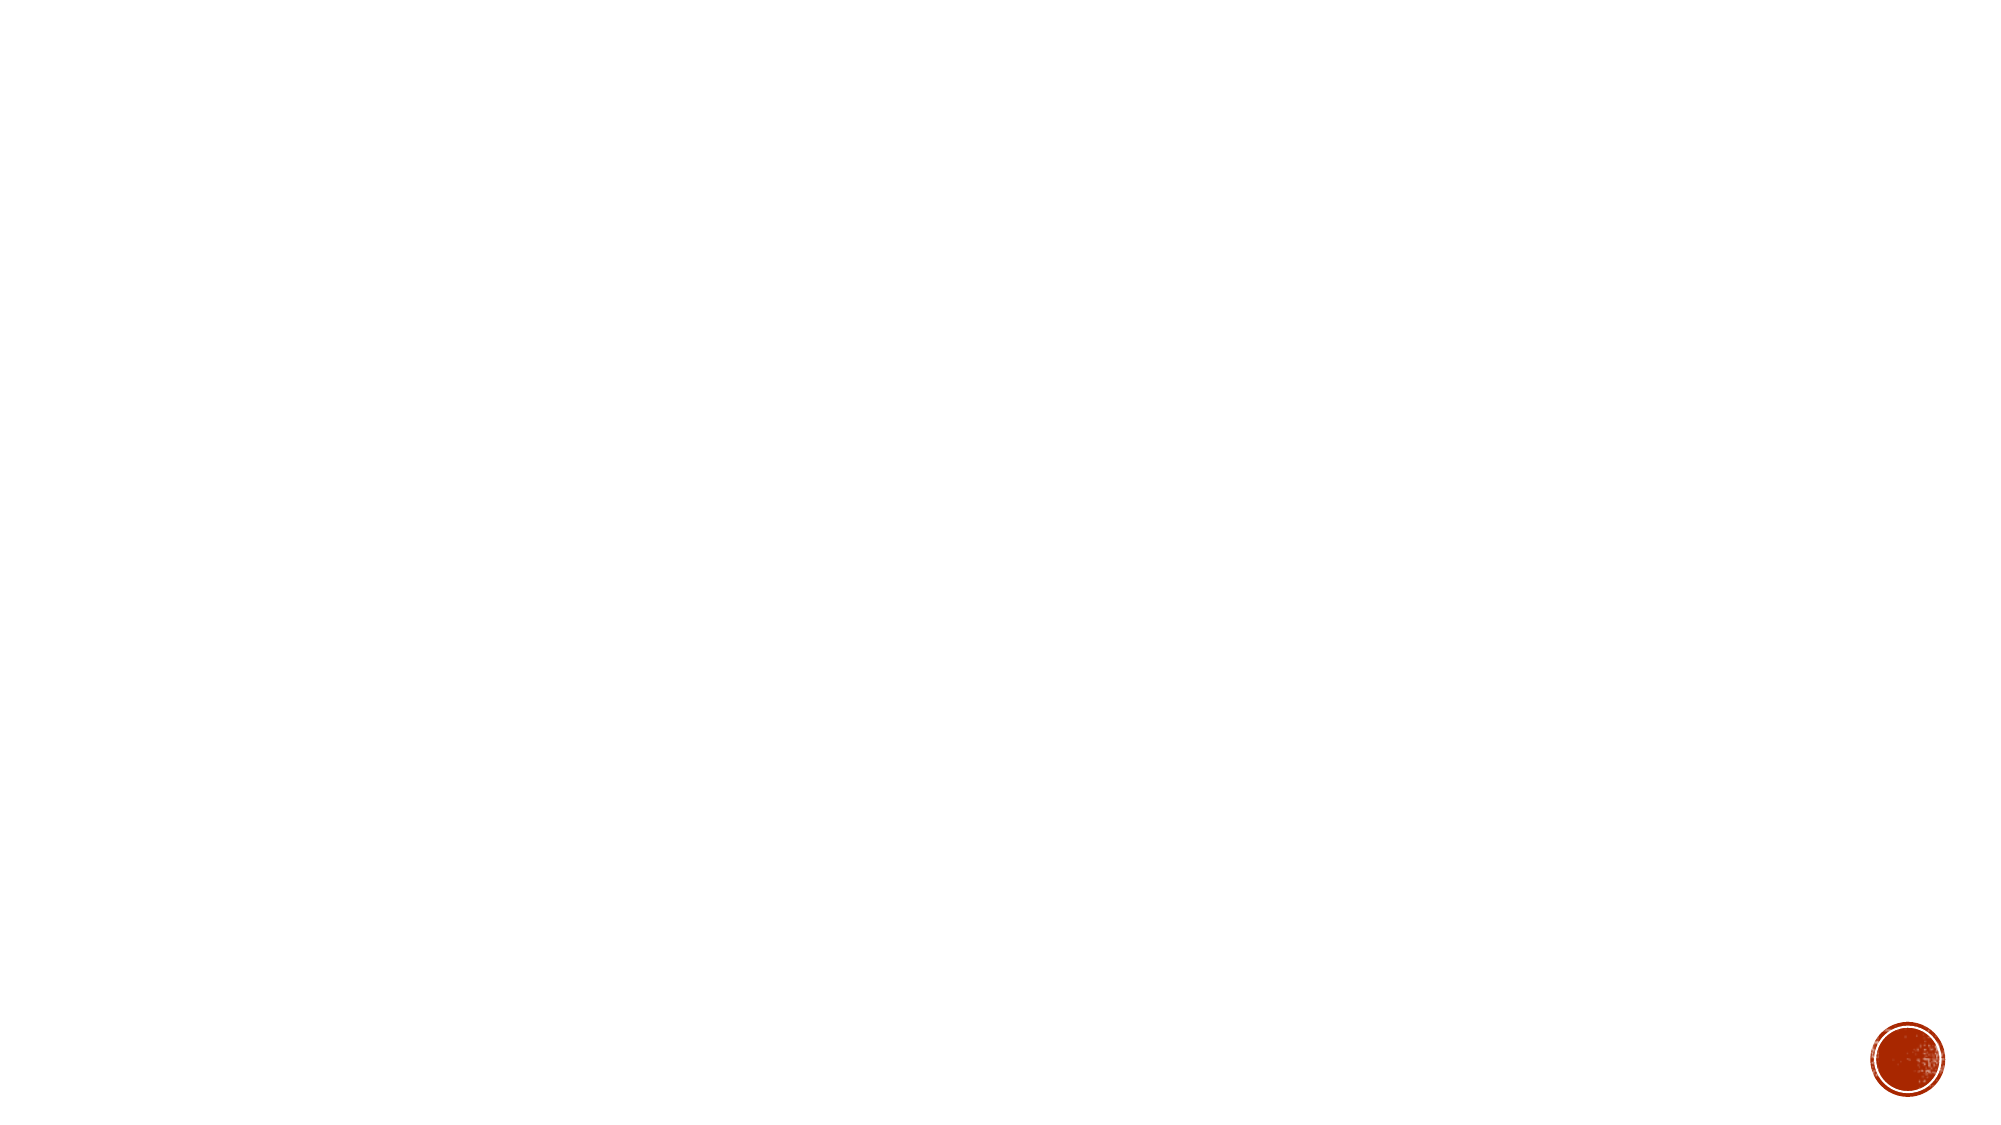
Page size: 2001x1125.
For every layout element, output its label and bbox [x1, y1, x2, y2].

picture [1870, 1021, 1946, 1097]
